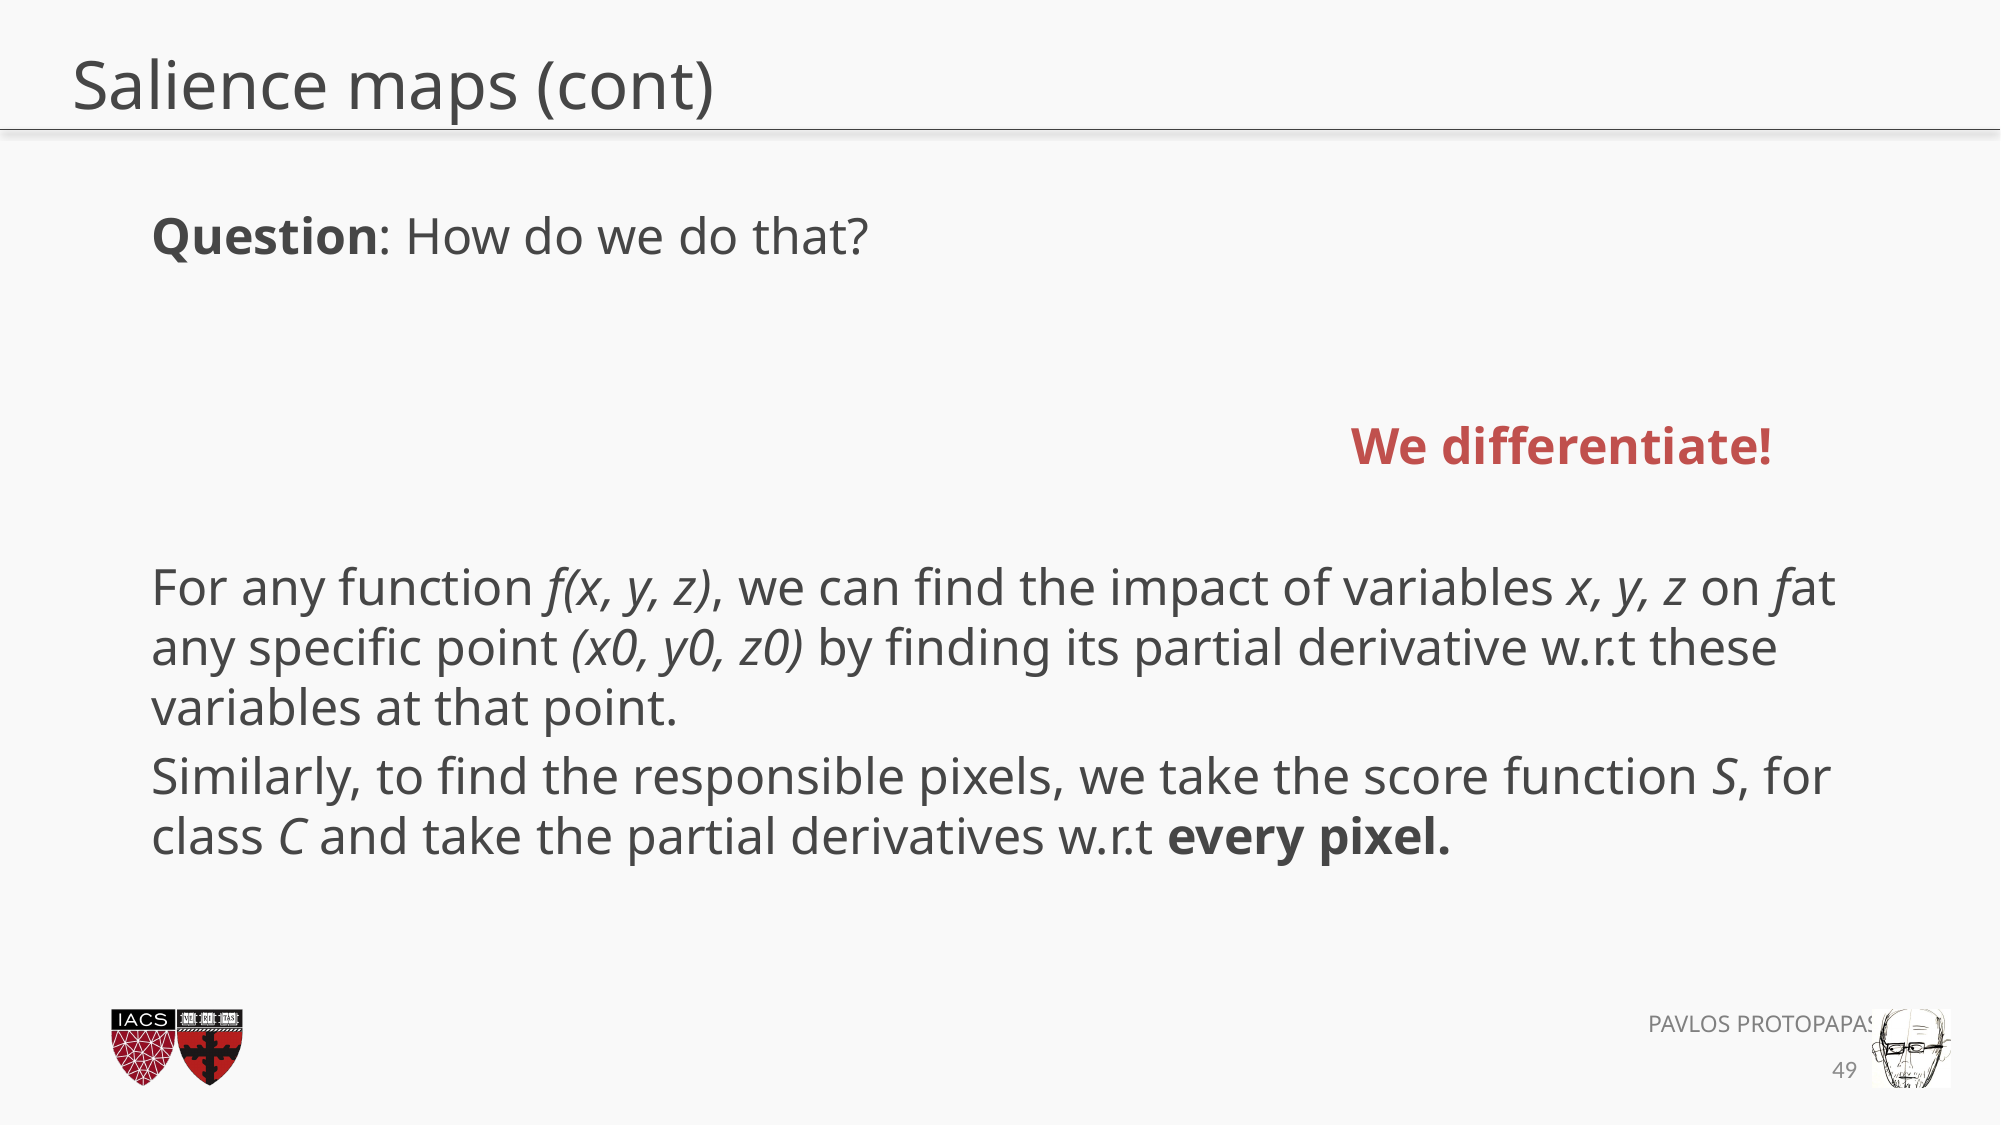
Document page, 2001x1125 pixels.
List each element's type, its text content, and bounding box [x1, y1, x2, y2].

picture [109, 1009, 243, 1086]
title Salience maps (cont) [57, 35, 1943, 162]
slide_number 49 [1405, 1038, 1873, 1099]
picture [1872, 1009, 1951, 1088]
list Question: How do we do that? We differentiate! For any function f(x, y, z), we can find the impact of variables x, y, z on fat any specific point (x0, y0, z0) by finding its partial derivative w.r.t these variables at that point. Similarly, to find the responsible pixels, we take the score function S, for class C and take the partial derivatives w.r.t every pixel. [136, 197, 1904, 544]
